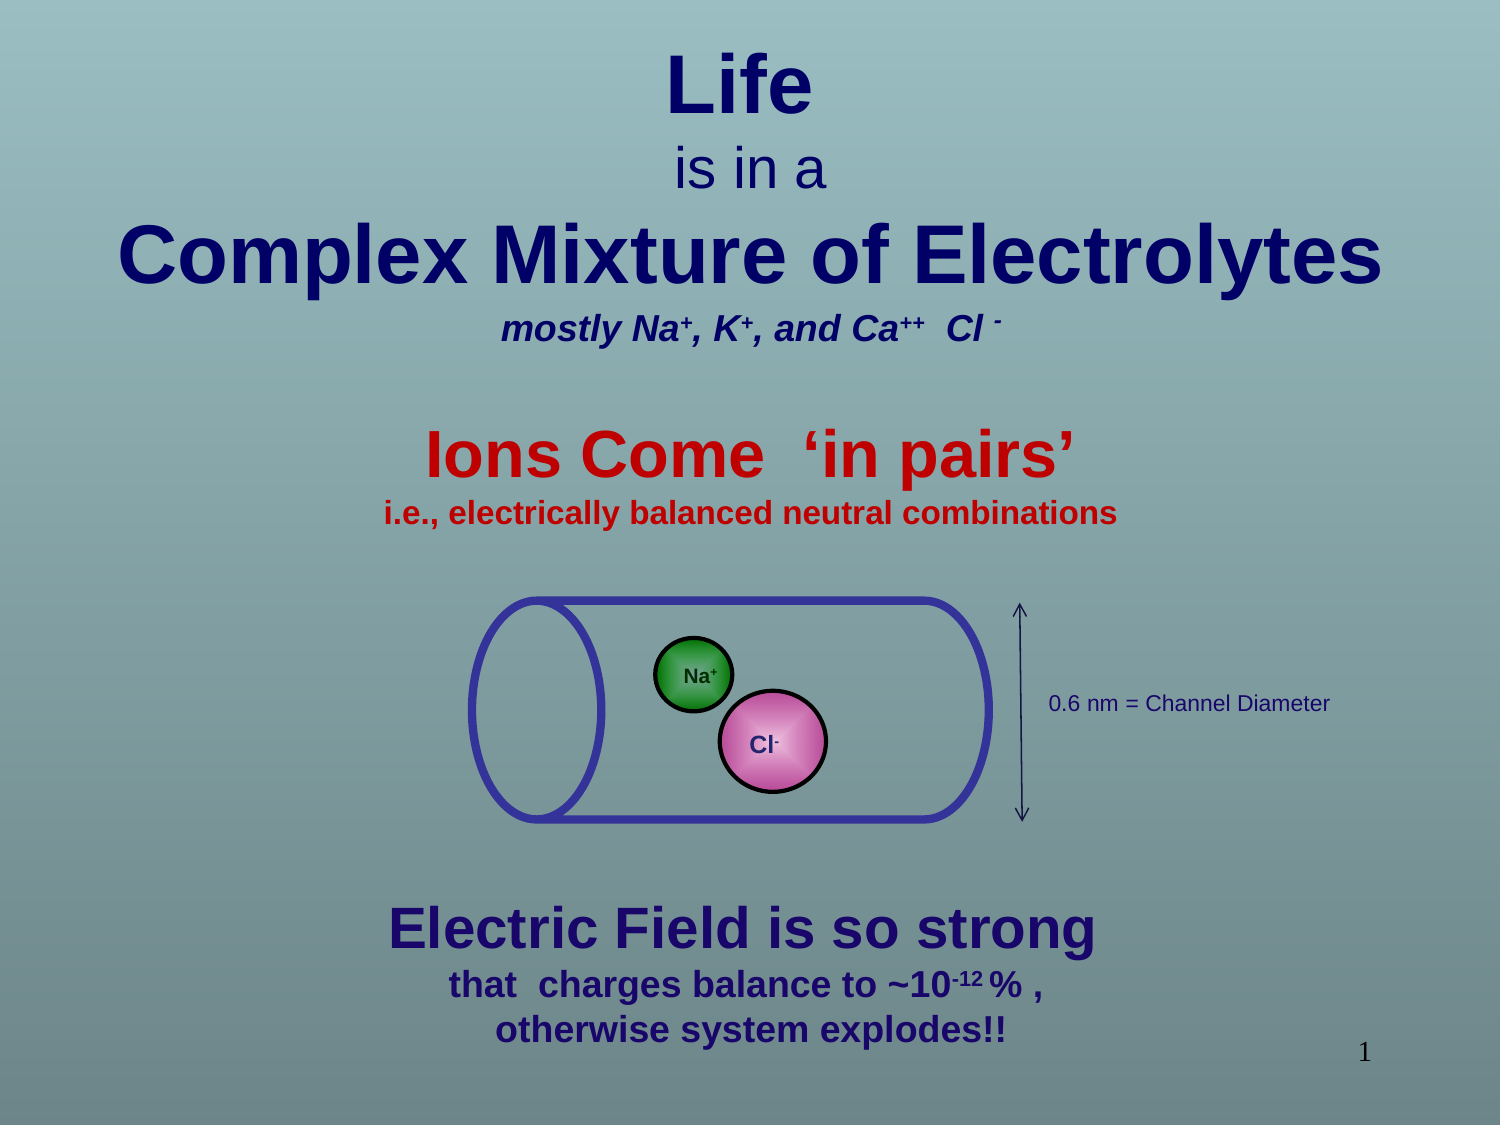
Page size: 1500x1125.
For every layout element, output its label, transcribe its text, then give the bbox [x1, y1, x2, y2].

text_box Life is in a Complex Mixture of Electrolytes mostly Na+, K+, and Ca++ Cl - [20, 22, 1483, 358]
text_box Electric Field is so strong that charges balance to ~10-12 % , otherwise system explodes!! [156, 882, 1347, 1058]
text_box Ions Come ‘in pairs’ i.e., electrically balanced neutral combinations [46, 403, 1456, 539]
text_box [471, 600, 1347, 823]
slide_number 1 [1074, 1024, 1388, 1101]
